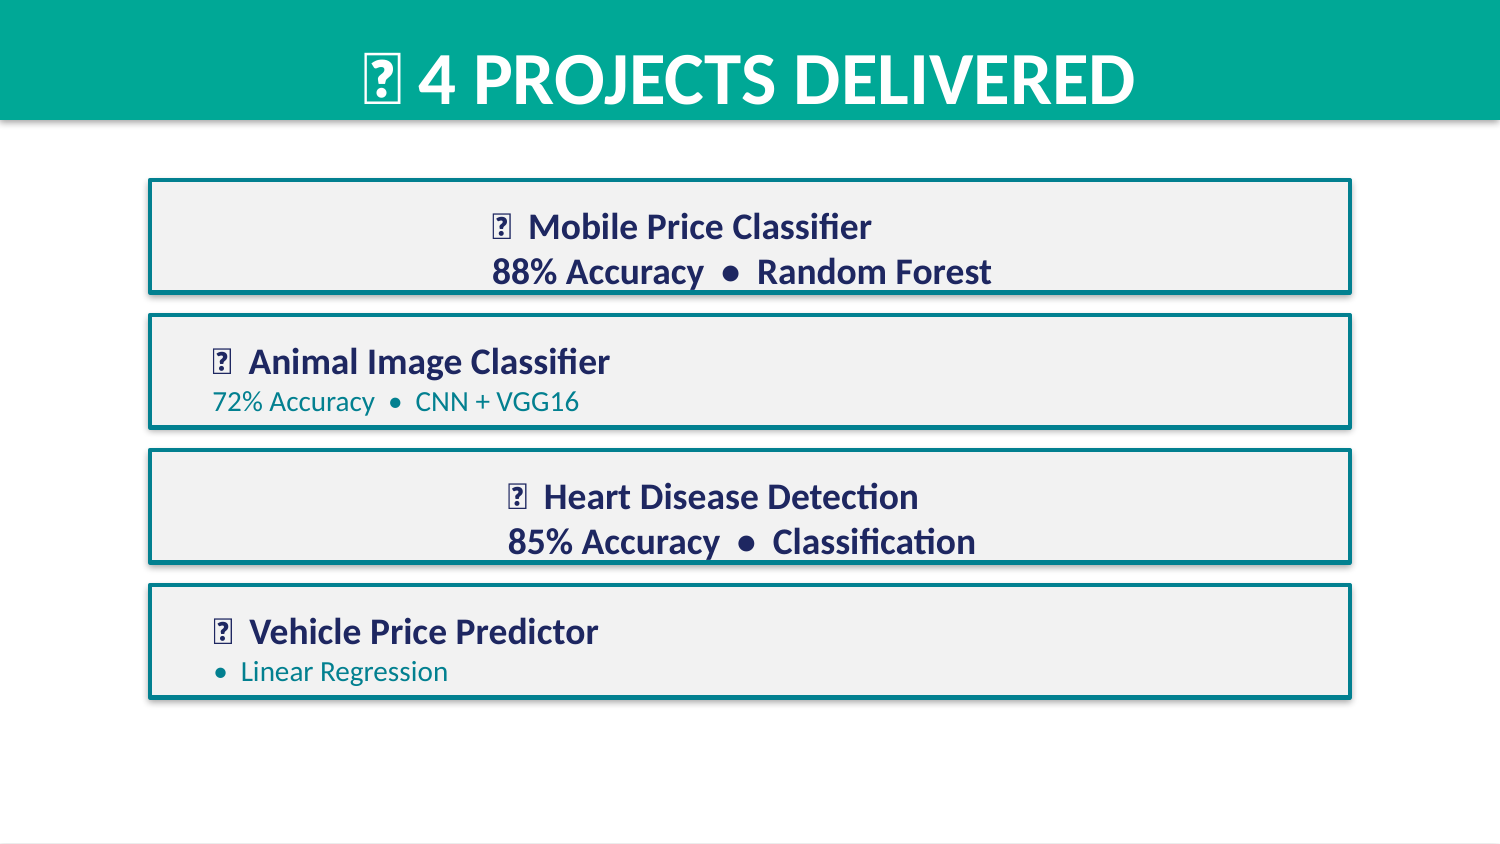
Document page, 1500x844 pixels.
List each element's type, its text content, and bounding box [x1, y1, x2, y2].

text_box 🐾 Animal Image Classifier 72% Accuracy • CNN + VGG16 [197, 329, 626, 425]
text_box 🚀 4 PROJECTS DELIVERED [348, 22, 1152, 128]
text_box 📱 Mobile Price Classifier 88% Accuracy • Random Forest [477, 194, 1008, 300]
text_box [149, 449, 1351, 563]
text_box [149, 314, 1351, 428]
text_box 🚗 Vehicle Price Predictor • Linear Regression [198, 599, 615, 695]
text_box [0, 127, 1500, 844]
text_box [0, 0, 1500, 121]
text_box 💓 Heart Disease Detection 85% Accuracy • Classification [493, 464, 992, 570]
text_box [149, 584, 1351, 698]
text_box [149, 179, 1351, 293]
